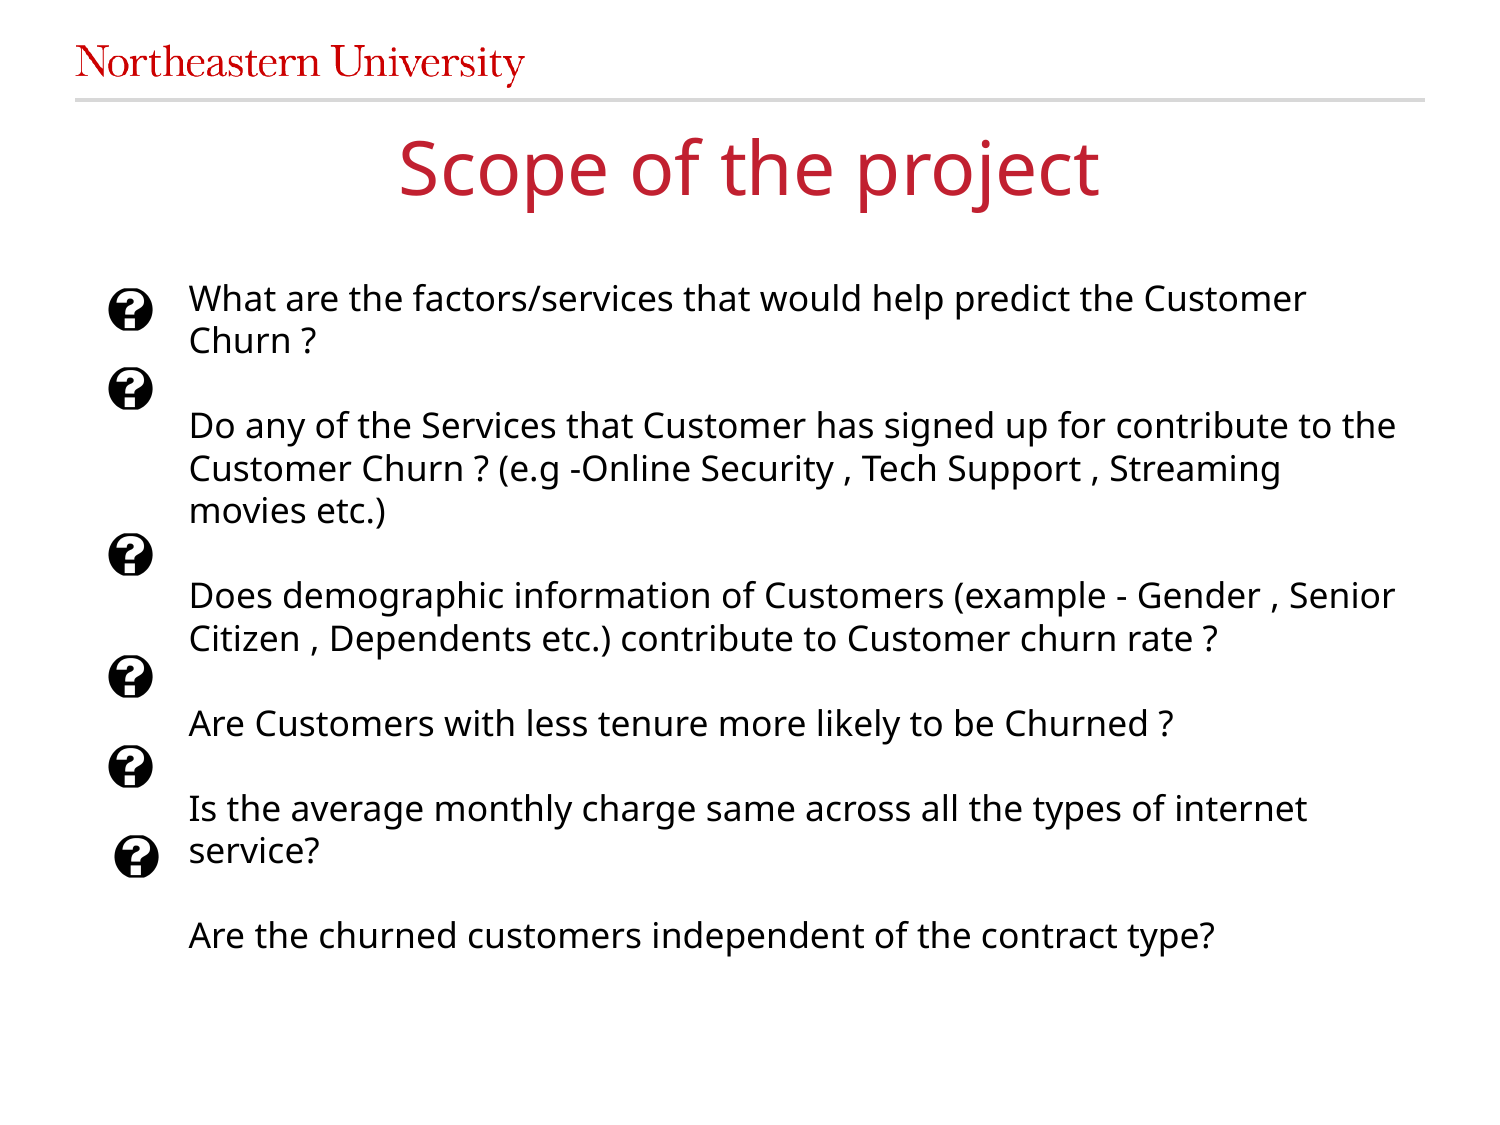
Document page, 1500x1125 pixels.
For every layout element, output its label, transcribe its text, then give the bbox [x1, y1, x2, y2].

picture [87, 283, 174, 336]
picture [87, 527, 174, 581]
list What are the factors/services that would help predict the Customer Churn ? Do any of the Services that Customer has signed up for contribute to the Customer Churn ? (e.g -Online Security , Tech Support , Streaming movies etc.) Does demographic information of Customers (example - Gender , Senior Citizen , Dependents etc.) contribute to Customer churn rate ? Are Customers with less tenure more likely to be Churned ? Is the average monthly charge same across all the types of internet service? Are the churned customers independent of the contract type? [173, 268, 1415, 1015]
picture [87, 740, 174, 793]
title Scope of the project [75, 112, 1425, 238]
picture [75, 44, 525, 88]
picture [93, 830, 180, 883]
picture [87, 650, 174, 703]
picture [87, 362, 174, 416]
